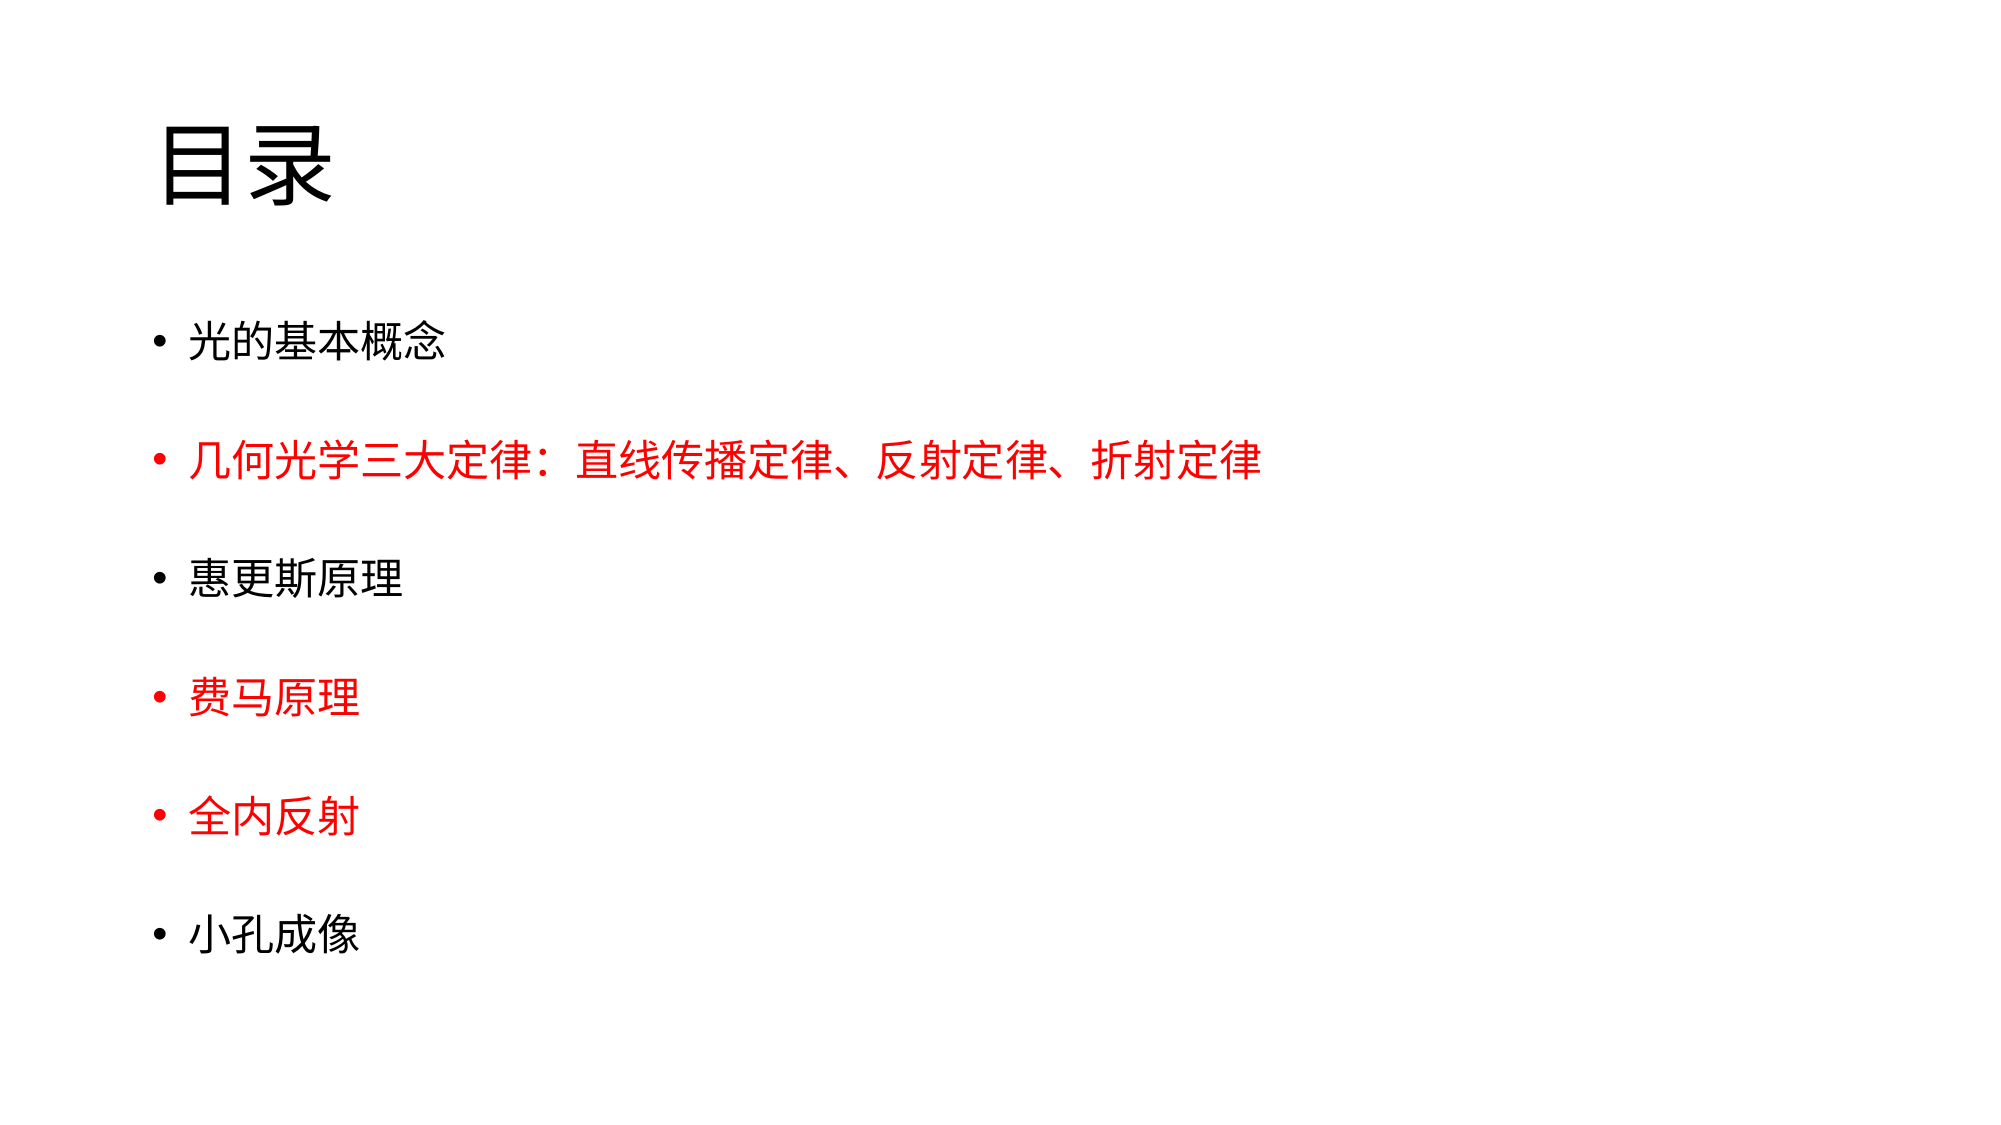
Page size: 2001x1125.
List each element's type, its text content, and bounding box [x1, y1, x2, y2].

title 目录 [137, 59, 1863, 255]
list 光的基本概念 几何光学三大定律：直线传播定律、反射定律、折射定律 惠更斯原理 费马原理 全内反射 小孔成像 [137, 255, 1863, 970]
